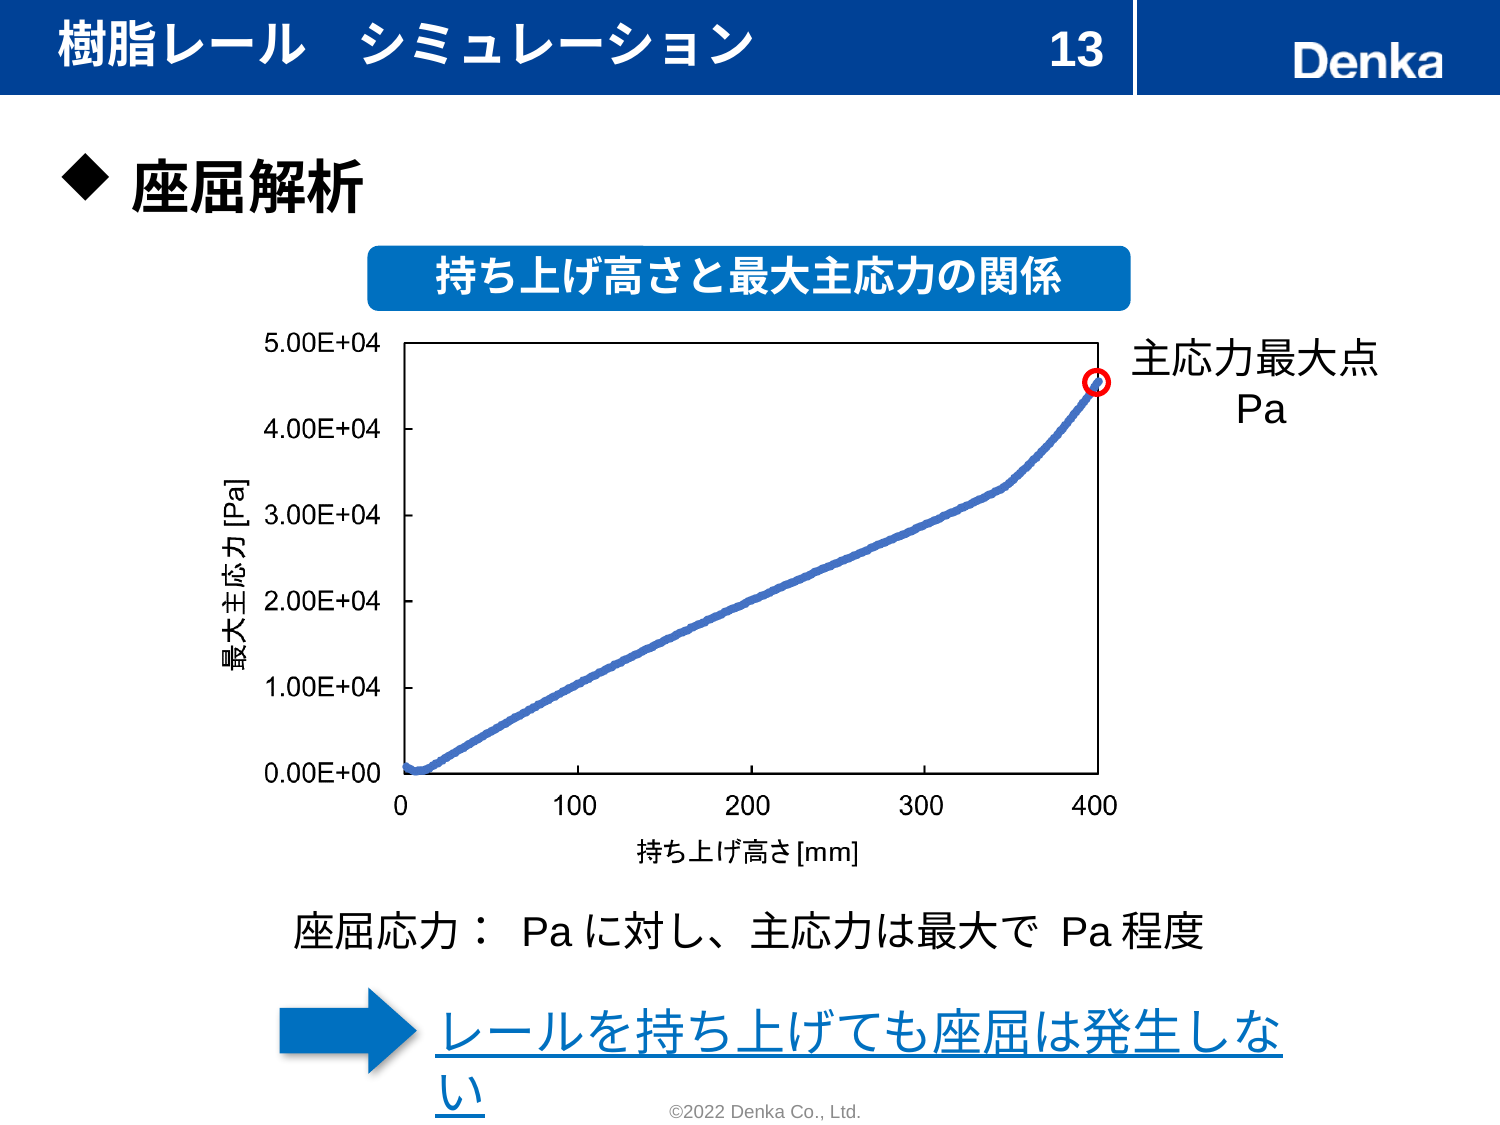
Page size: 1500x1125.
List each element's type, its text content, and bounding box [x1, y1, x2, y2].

title 樹脂レール シミュレーション [41, 0, 1019, 95]
text_box [279, 987, 417, 1074]
picture [204, 320, 1141, 879]
text_box レールを持ち上げても座屈は発生しない [420, 992, 1302, 1125]
slide_number 13 [1026, 0, 1127, 95]
text_box 座屈解析 [41, 142, 1457, 228]
text_box 持ち上げ高さと最大主応力の関係 [367, 245, 1131, 311]
